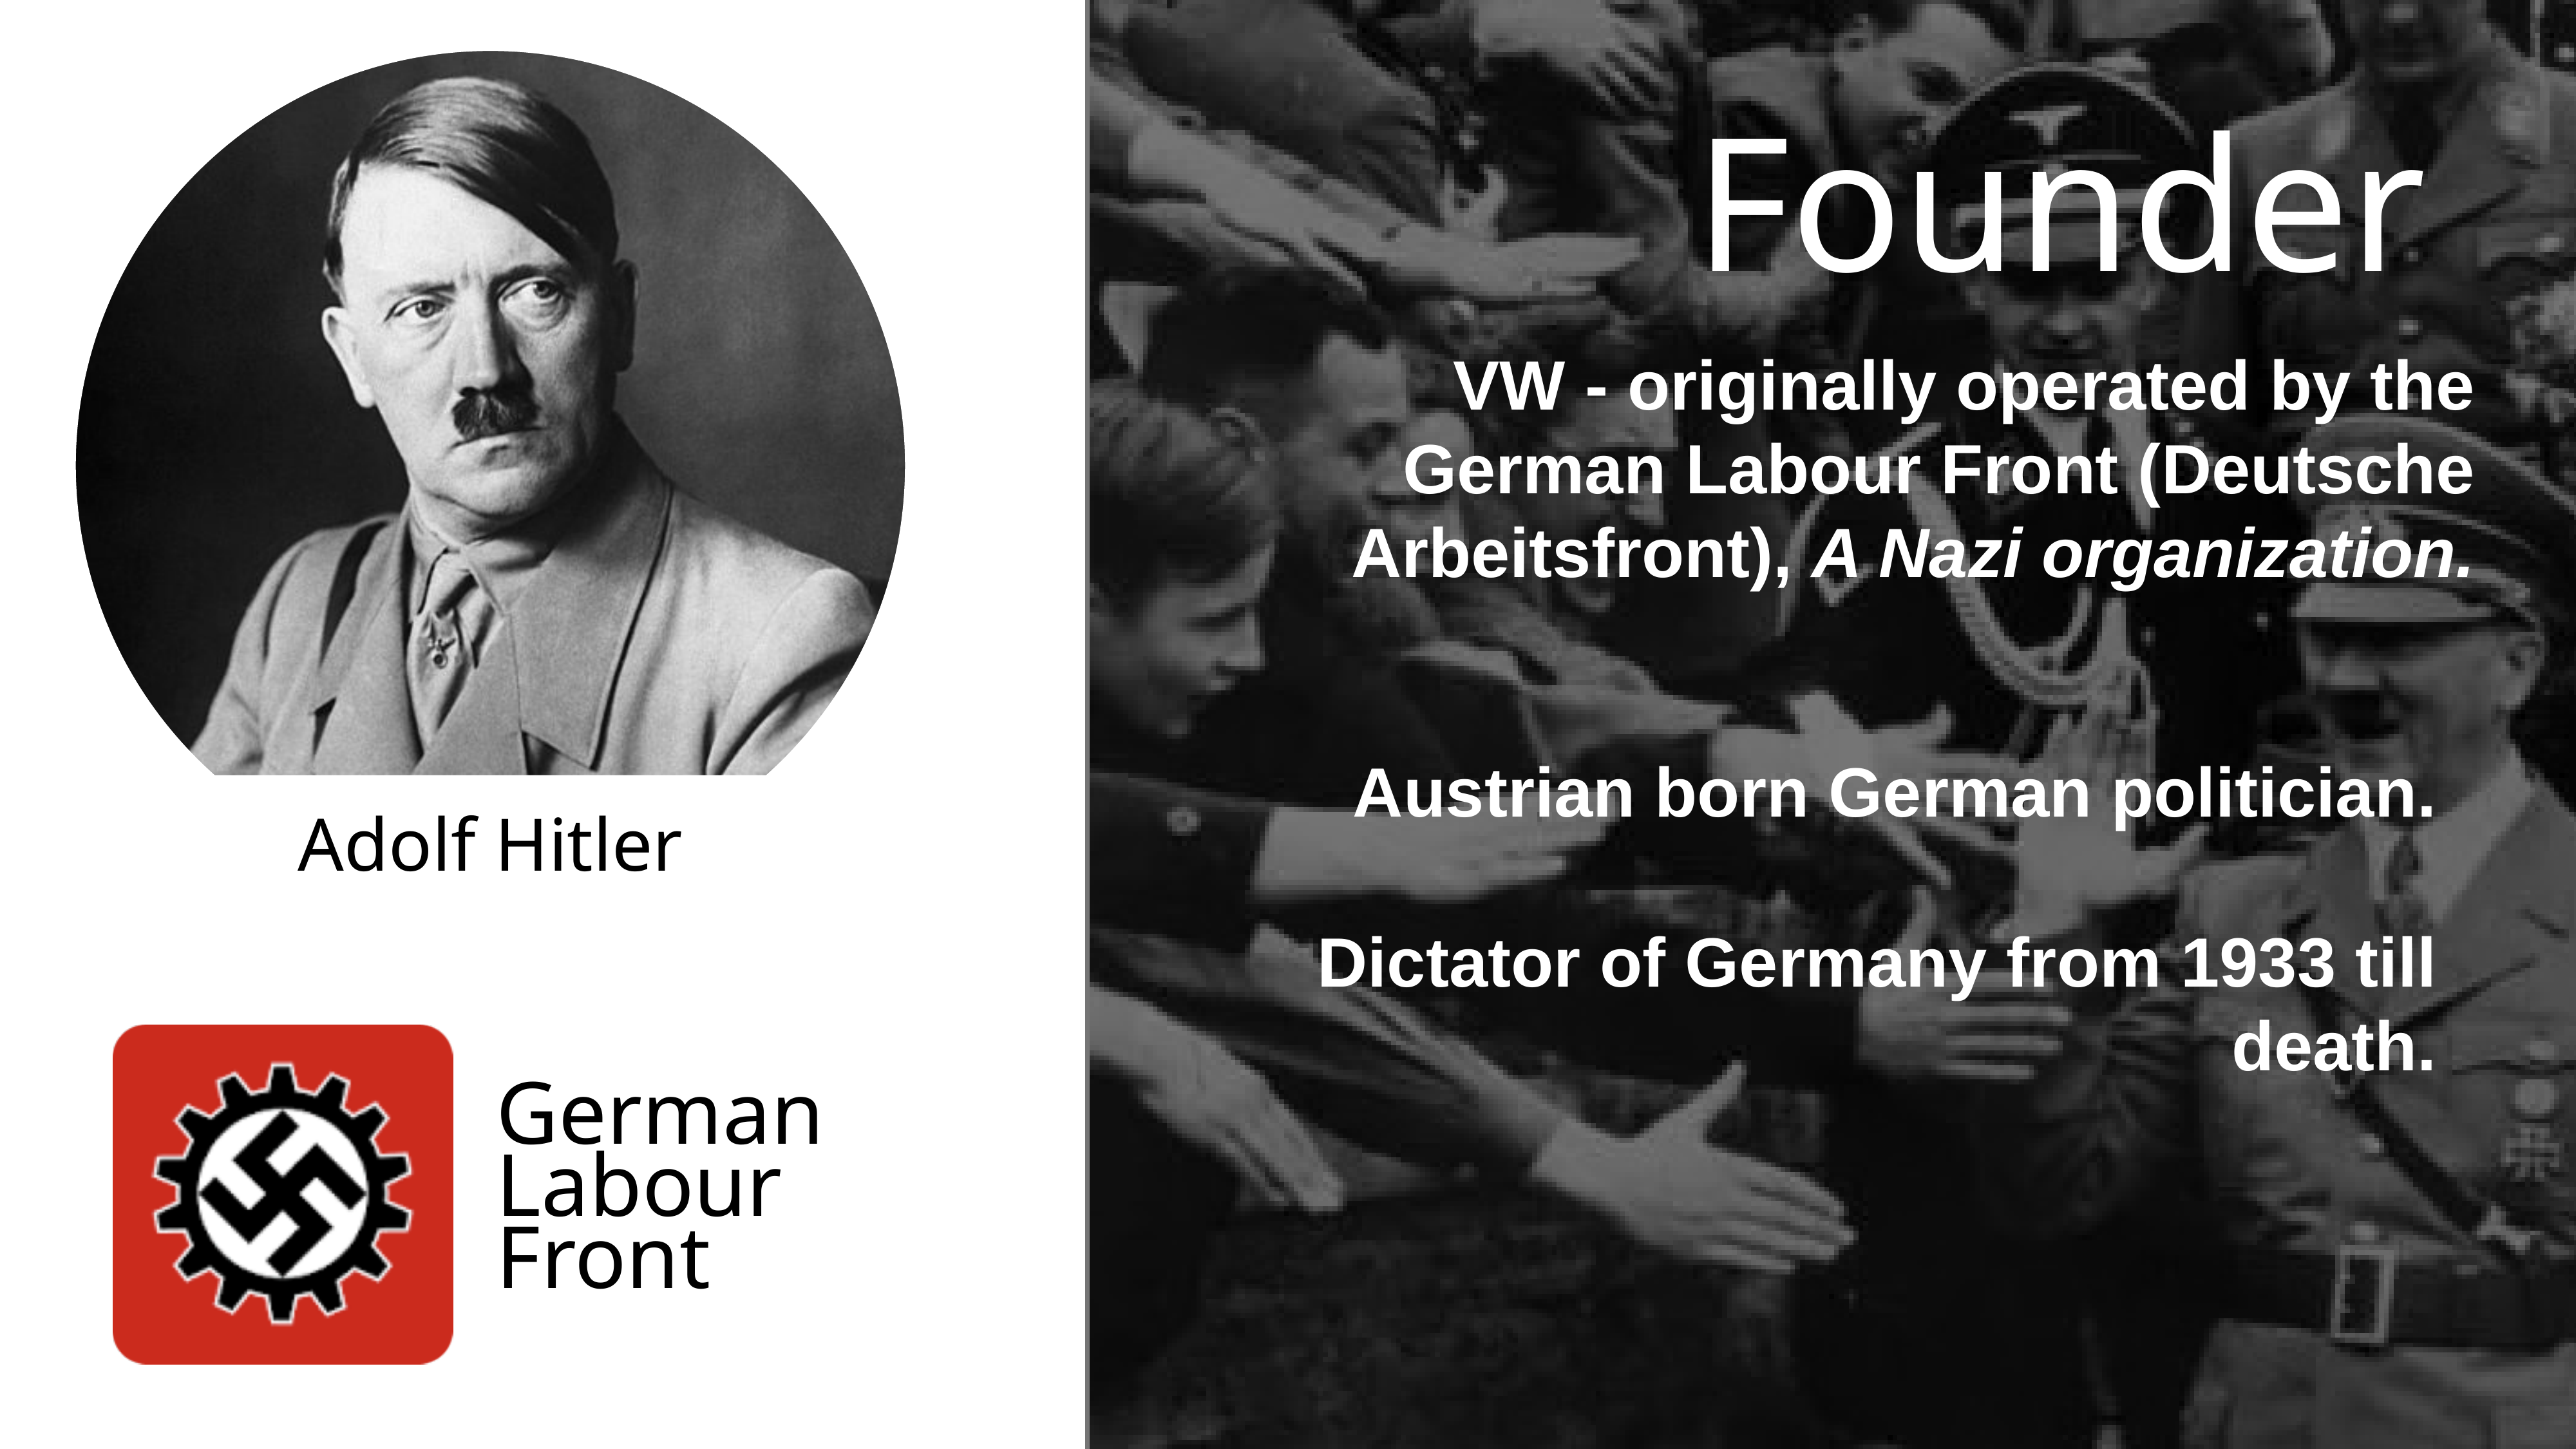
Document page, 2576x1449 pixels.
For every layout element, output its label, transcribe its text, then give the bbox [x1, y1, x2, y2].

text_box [0, 0, 1089, 1161]
text_box [1085, 1161, 1089, 1449]
picture [1089, 0, 2576, 1449]
text_box German Labour Front [491, 1161, 852, 1309]
picture [113, 1025, 453, 1365]
